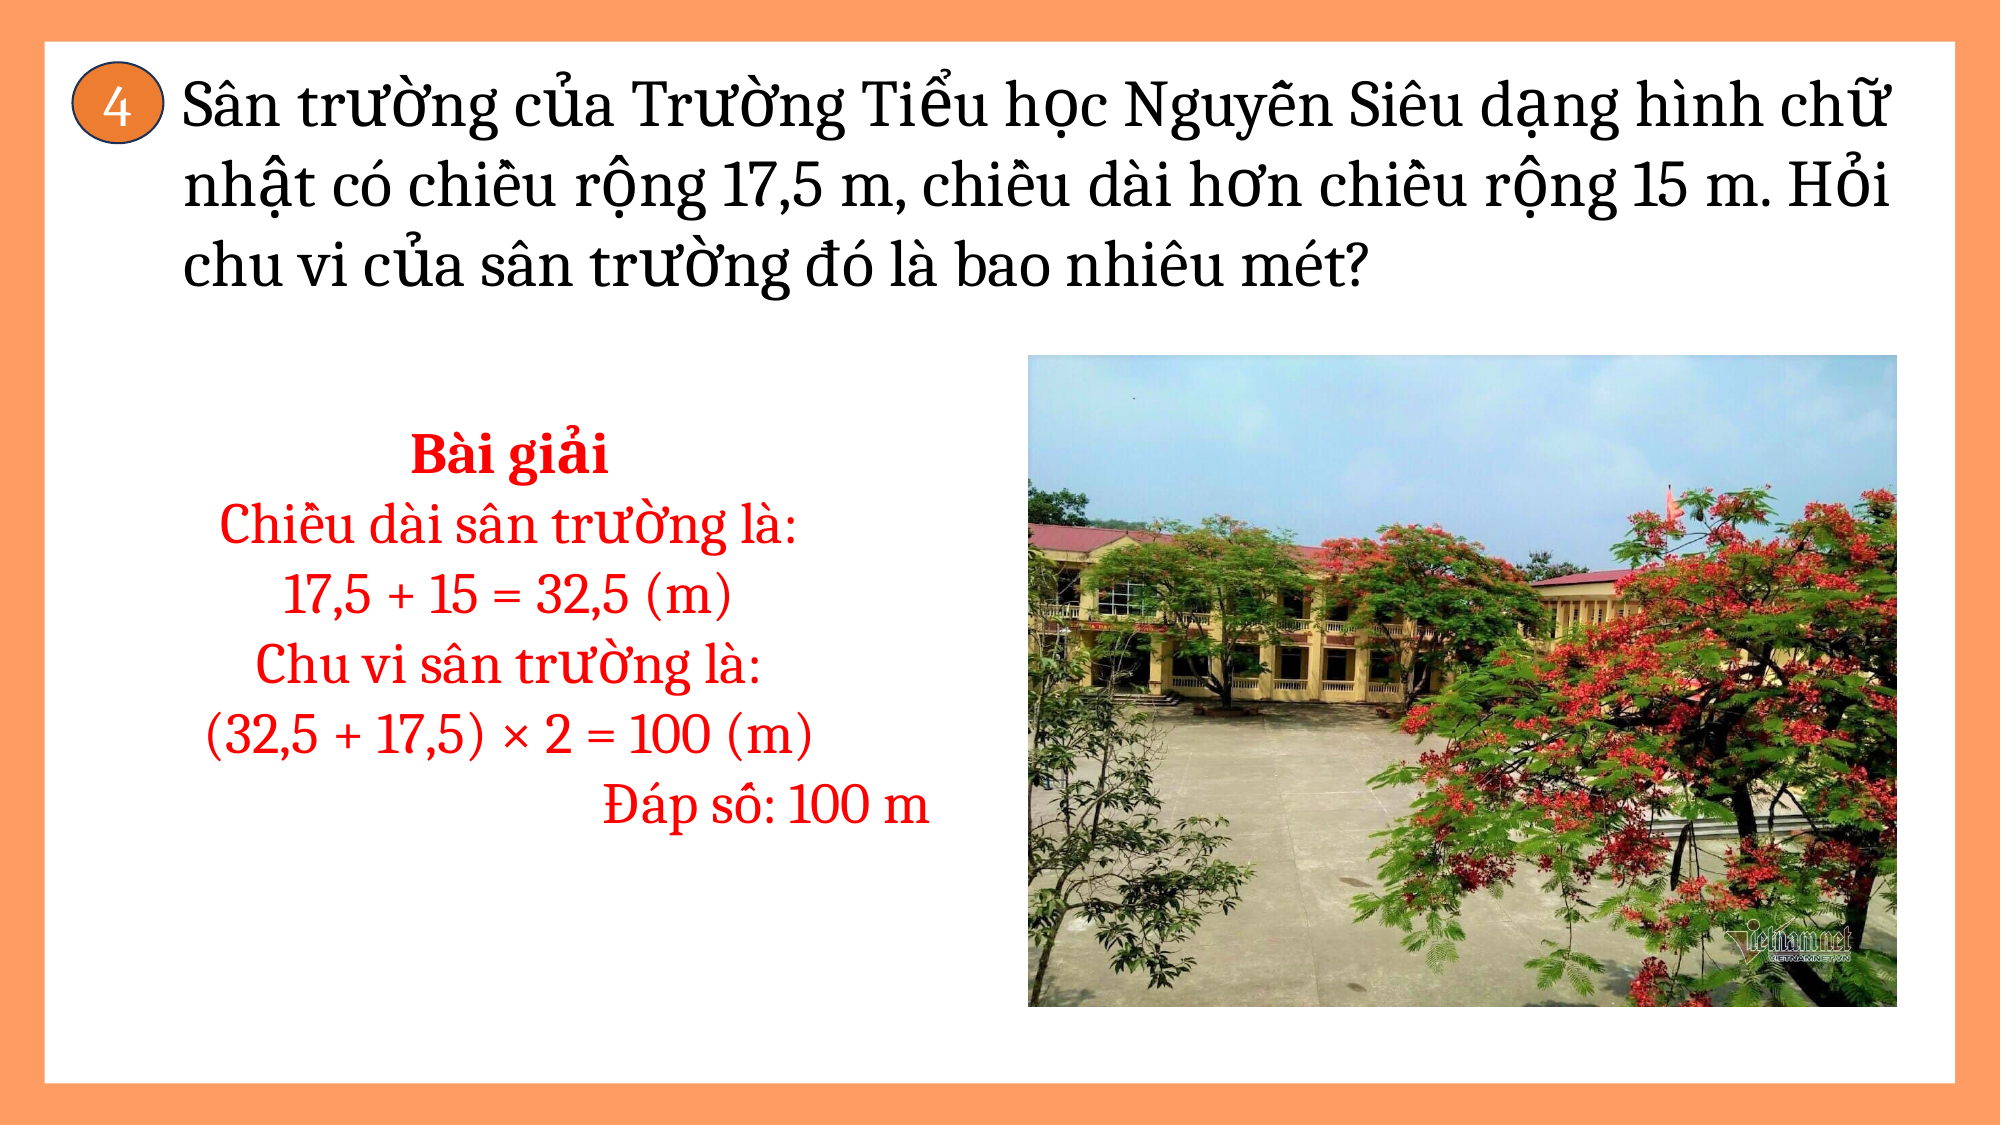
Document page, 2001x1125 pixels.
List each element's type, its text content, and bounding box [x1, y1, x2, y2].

text_box Bài giải Chiều dài sân trường là: 17,5 + 15 = 32,5 (m) Chu vi sân trường là: (32,5 + 17,5) × 2 = 100 (m) Đáp số: 100 m [74, 407, 946, 843]
text_box [44, 41, 1956, 1084]
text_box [72, 52, 1907, 310]
text_box [0, 0, 2000, 1125]
picture [1028, 355, 1897, 1007]
